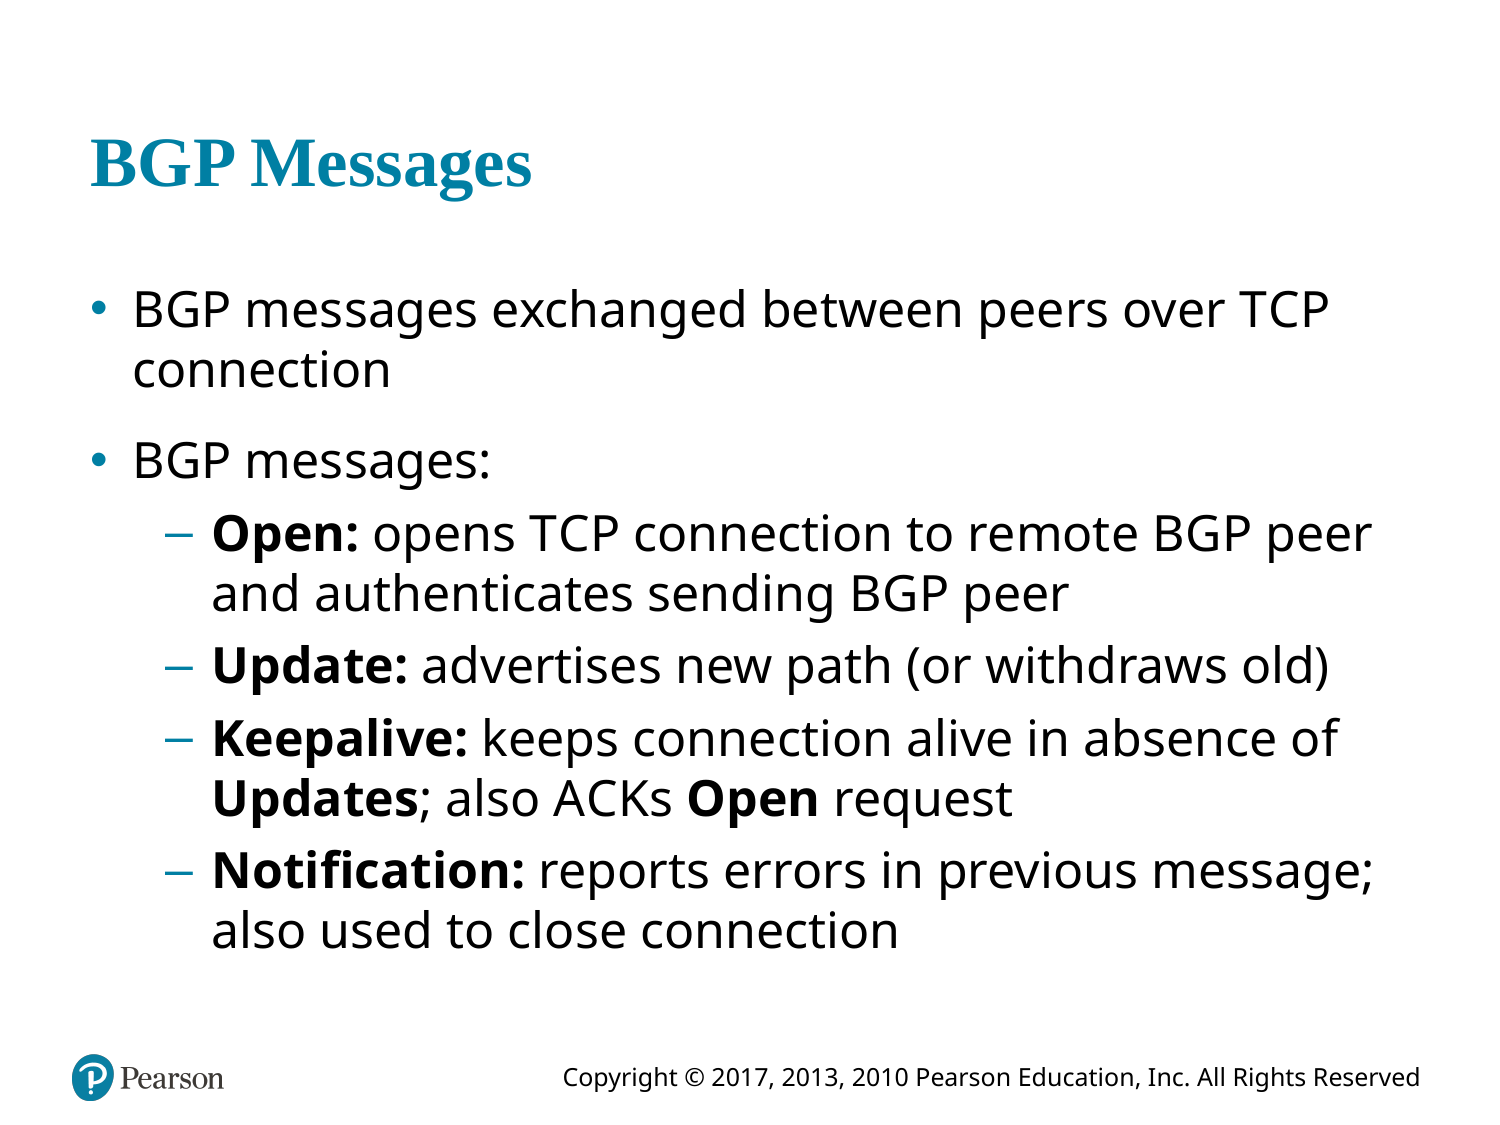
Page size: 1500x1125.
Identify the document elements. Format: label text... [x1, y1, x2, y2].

picture [98, 1054, 224, 1101]
title B G P Messages [75, 0, 1425, 216]
list B G P messages exchanged between peers over T C P connection B G P messages: Open: opens T C P connection to remote B G P peer and authenticates sending B G P peer Update: advertises new path (or withdraws old) Keepalive: keeps connection alive in absence of Updates; also A C K s Open request Notification: reports errors in previous message; also used to close connection [75, 262, 1425, 974]
picture [72, 1054, 88, 1070]
picture [80, 1063, 106, 1088]
picture [72, 1087, 83, 1101]
